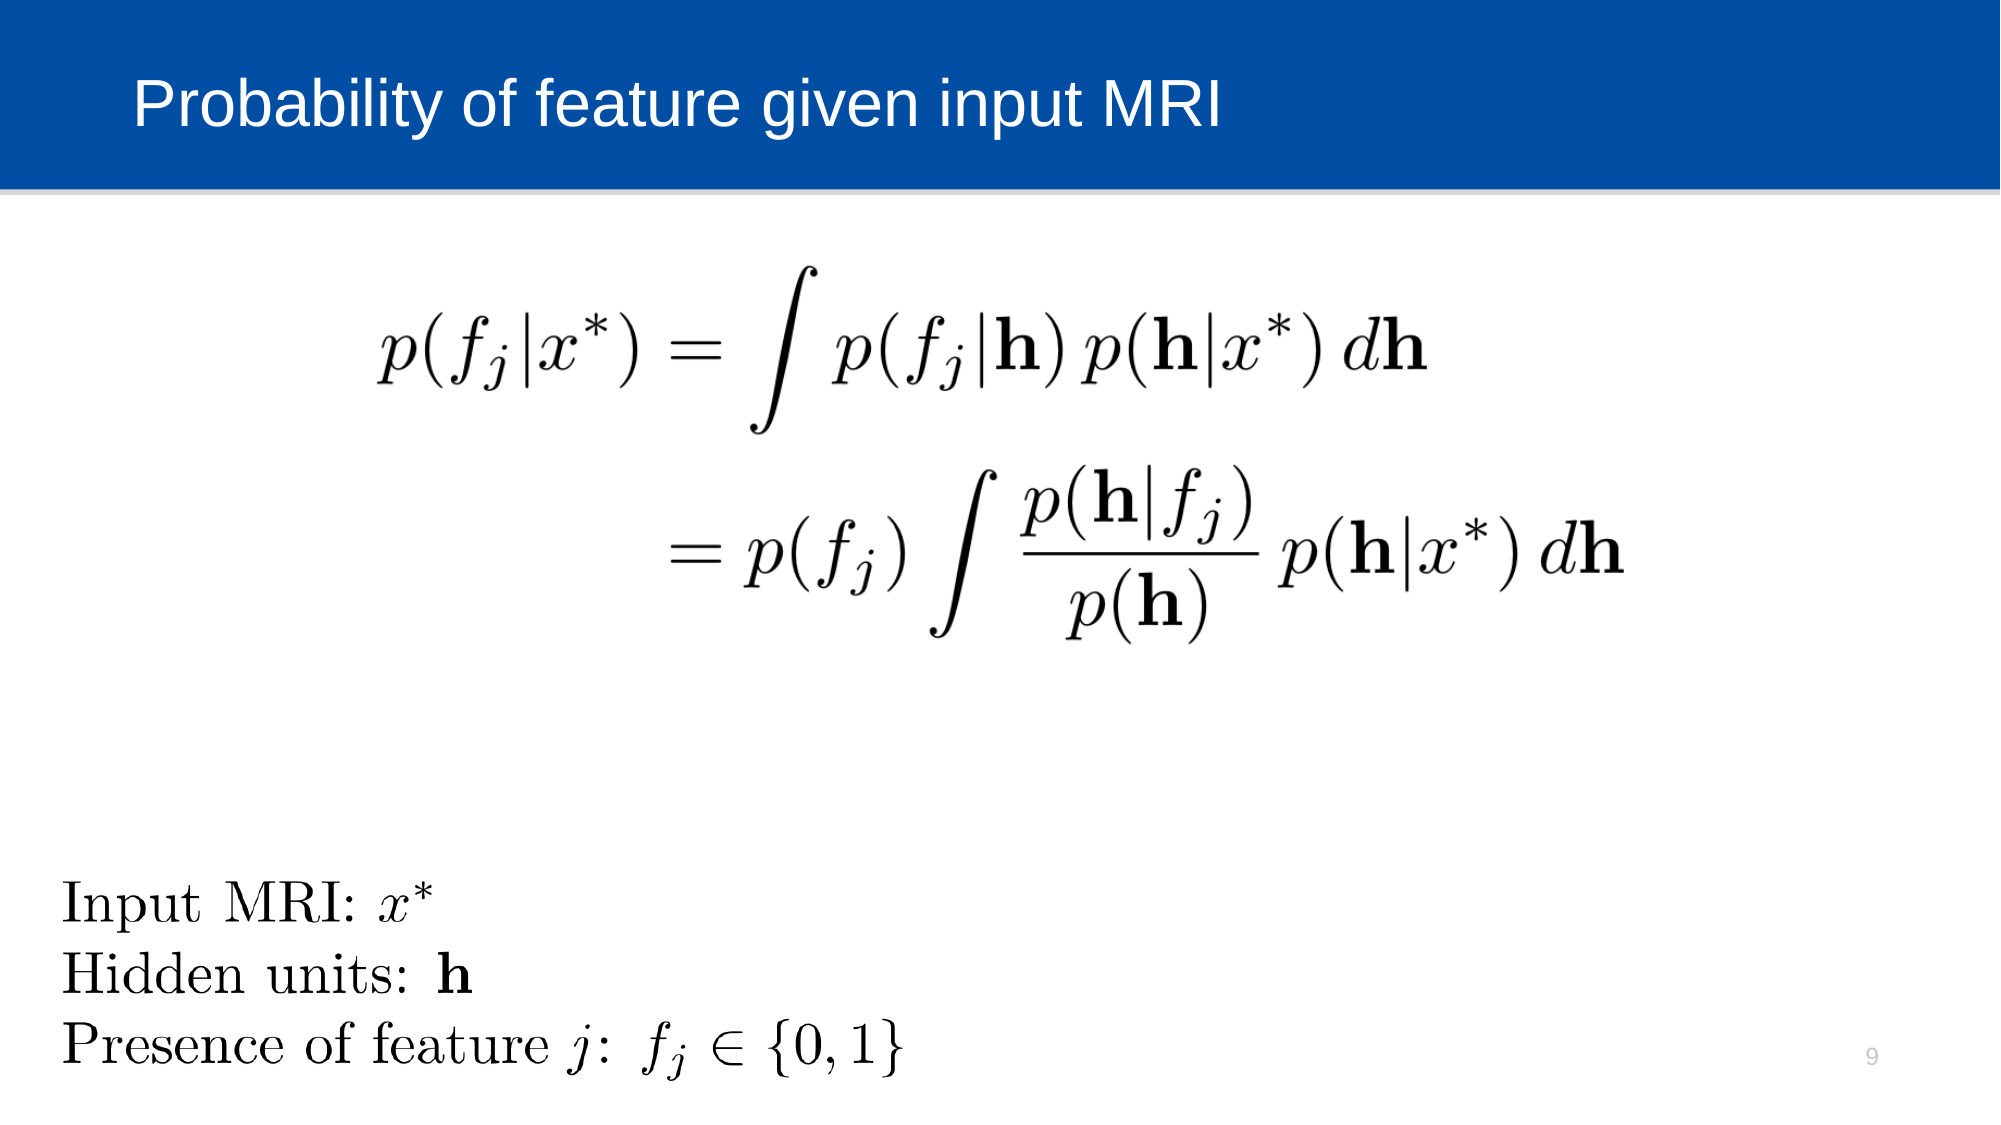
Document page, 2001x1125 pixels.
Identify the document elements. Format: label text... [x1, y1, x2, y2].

title Probability of feature given input MRI [117, 24, 1898, 176]
picture [48, 866, 913, 1093]
picture [362, 244, 1638, 663]
slide_number 8 [1444, 1025, 1895, 1085]
